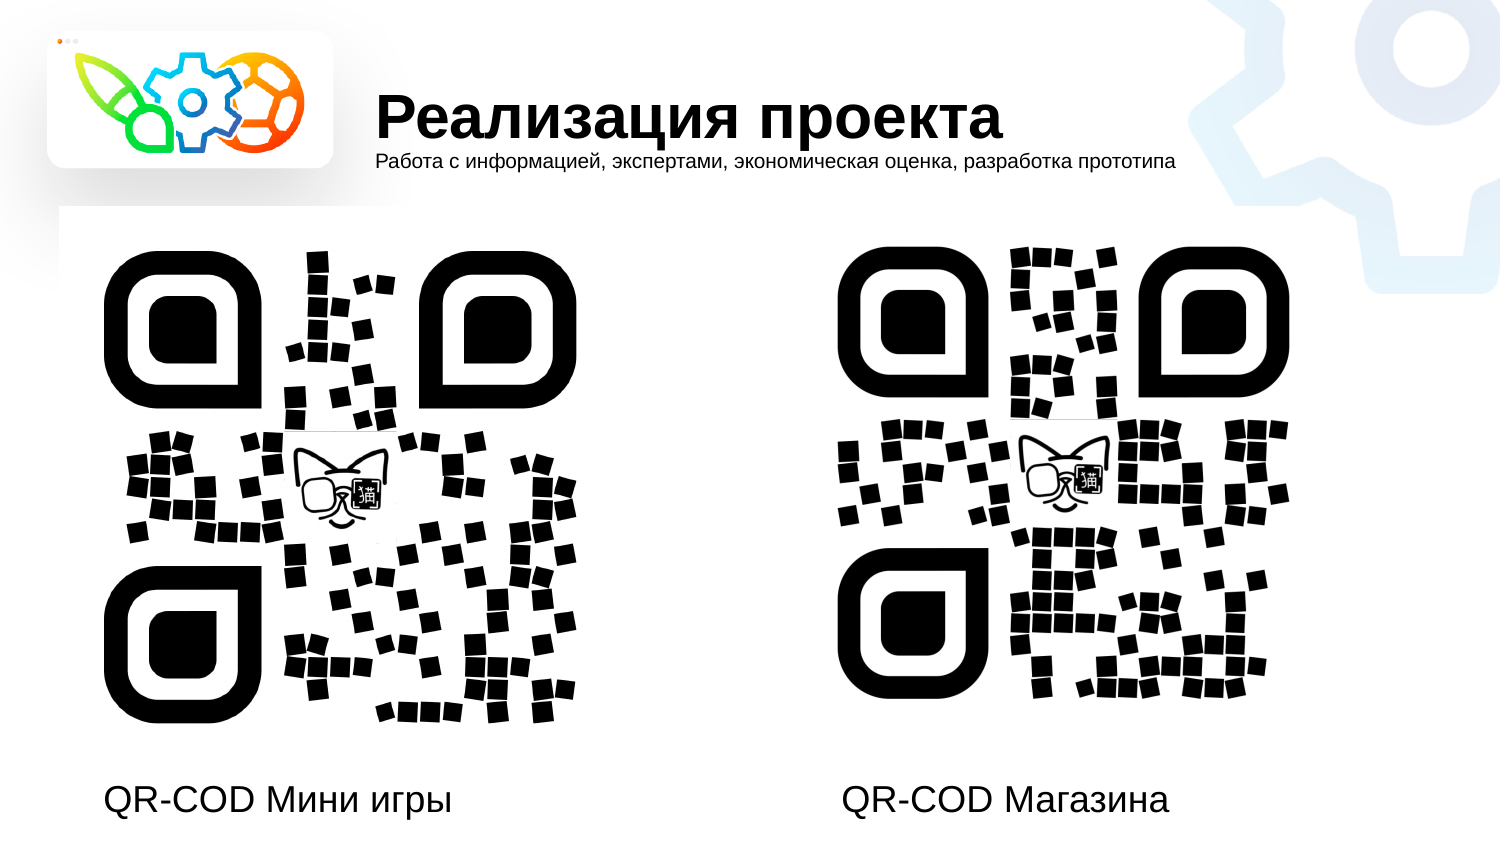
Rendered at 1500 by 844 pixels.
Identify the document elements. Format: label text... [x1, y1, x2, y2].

text_box QR-COD Мини игры [88, 768, 591, 825]
text_box Реализация проекта [374, 68, 1392, 151]
text_box QR-COD Магазина [826, 767, 1329, 825]
picture [0, 0, 1500, 844]
text_box Работа с информацией, экспертами, экономическая оценка, разработка прототипа [375, 137, 1500, 173]
